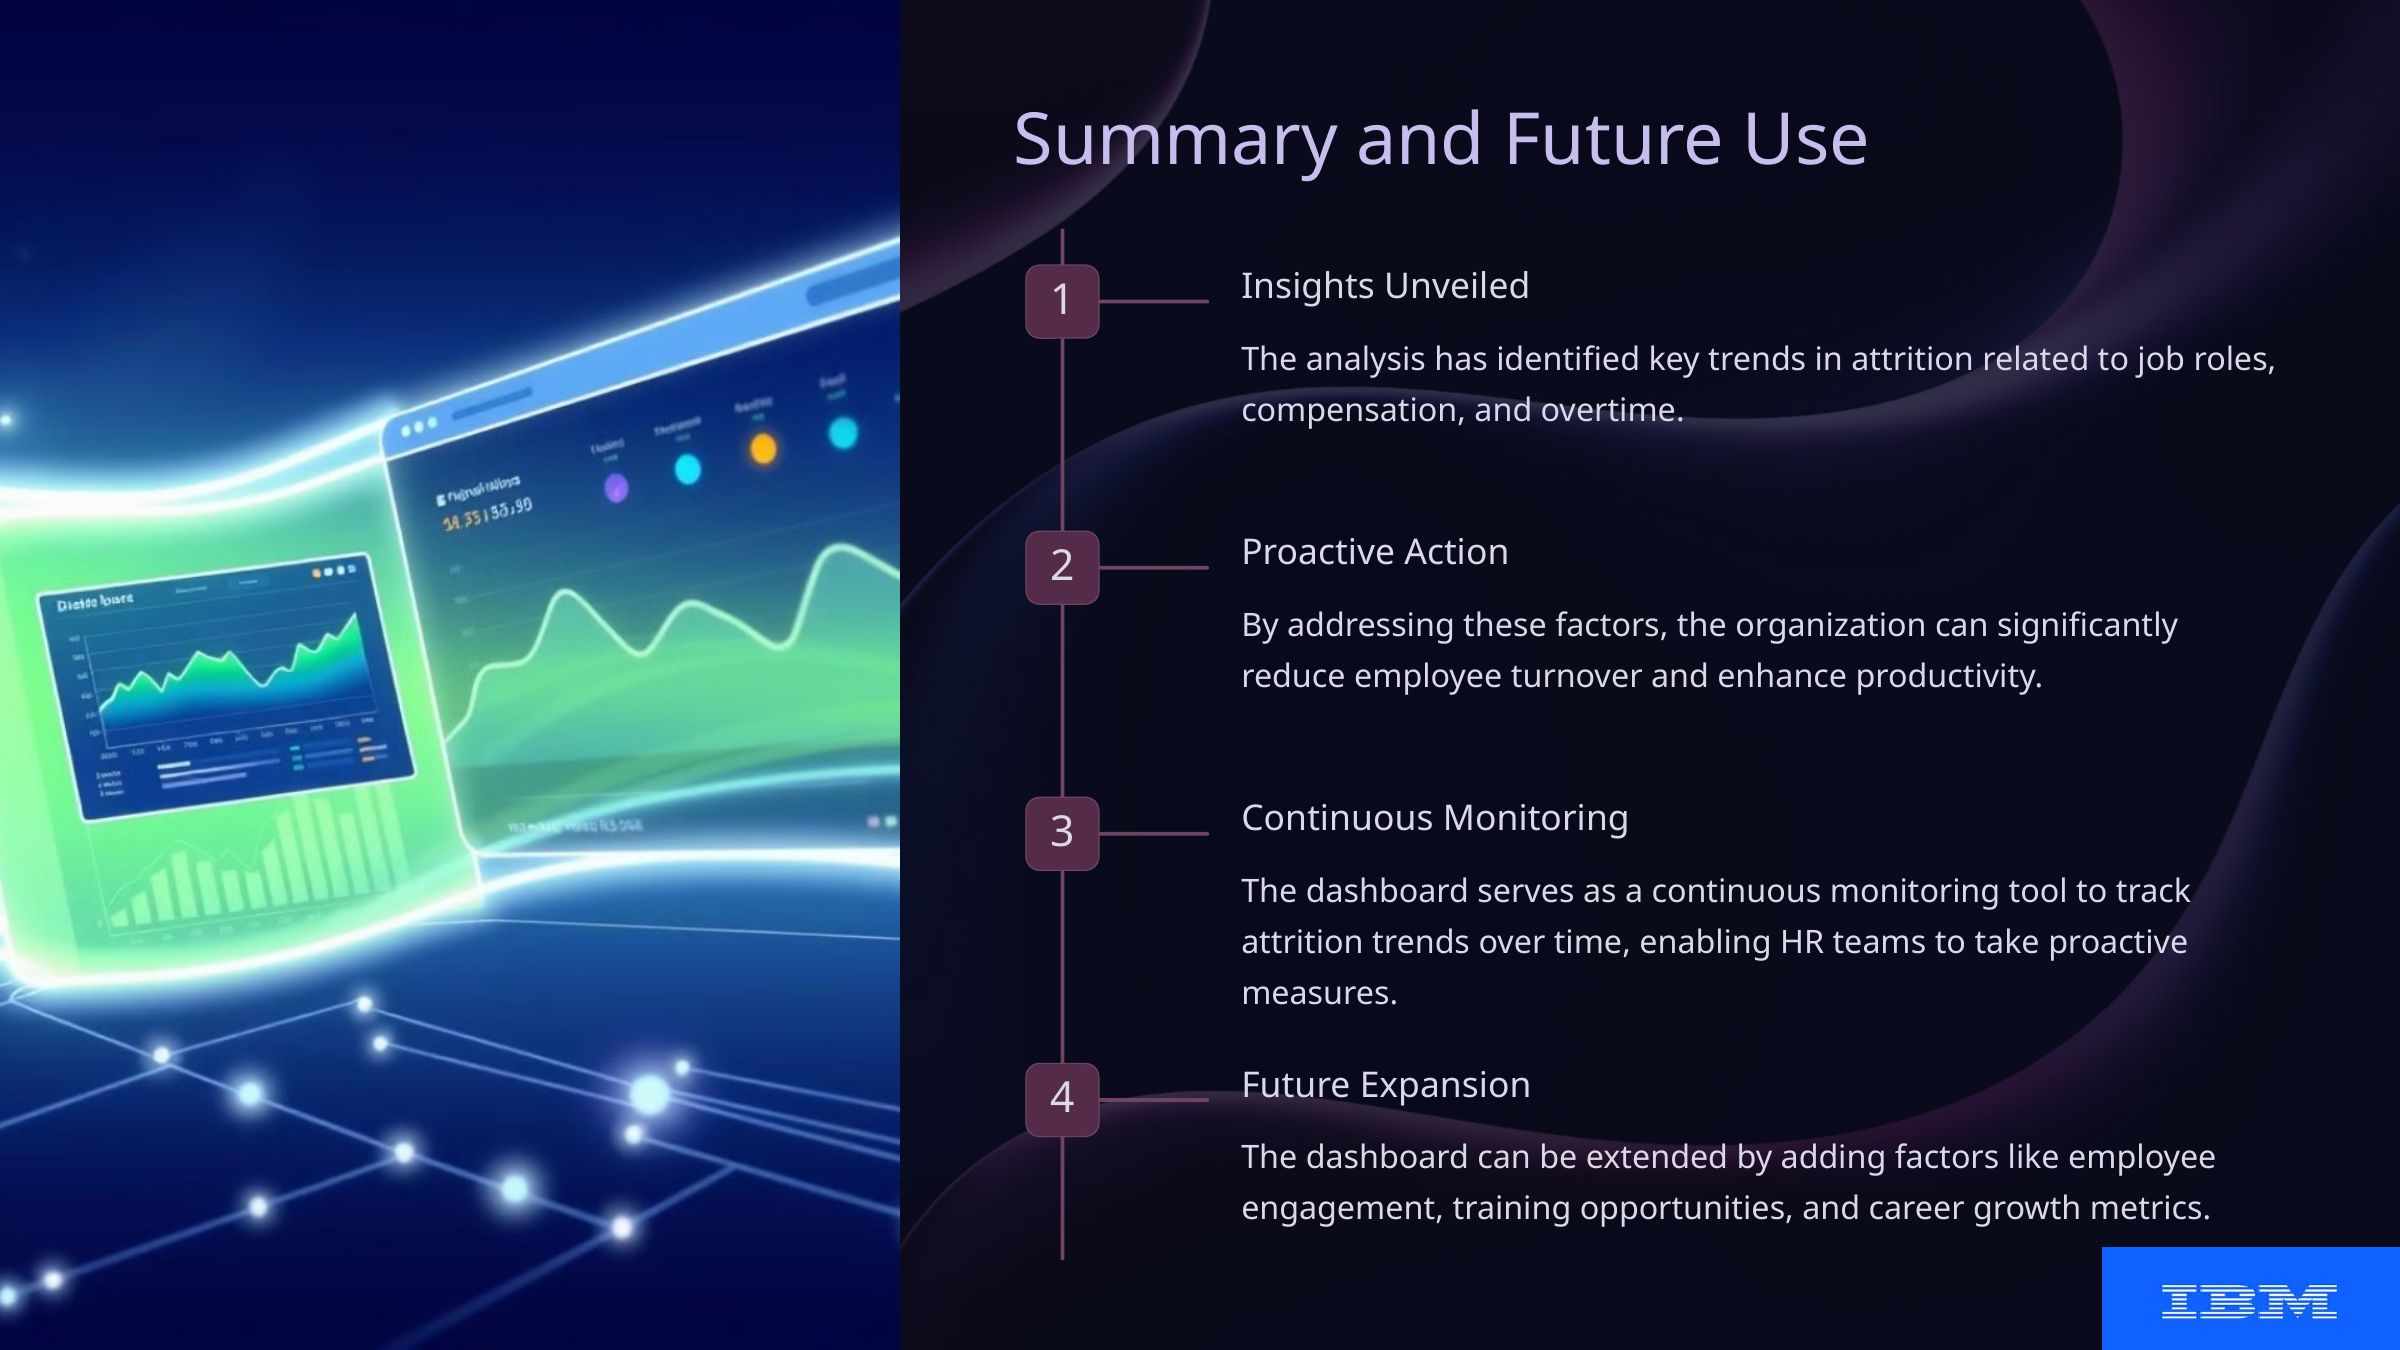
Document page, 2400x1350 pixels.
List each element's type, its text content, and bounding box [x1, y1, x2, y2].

text_box [1099, 565, 1210, 570]
picture [2102, 1247, 2400, 1350]
text_box [1025, 797, 1100, 871]
text_box [1060, 871, 1065, 1063]
text_box Future Expansion [1241, 1059, 1603, 1105]
text_box 2 [1049, 546, 1076, 590]
text_box [1060, 605, 1065, 797]
text_box 4 [1049, 1078, 1076, 1122]
text_box [1025, 265, 1100, 339]
text_box Proactive Action [1241, 527, 1603, 573]
text_box Summary and Future Use [1013, 89, 1897, 180]
text_box [1060, 1137, 1065, 1261]
text_box 1 [1054, 279, 1071, 324]
text_box Insights Unveiled [1241, 260, 1603, 307]
text_box By addressing these factors, the organization can significantly reduce employee turnover and enhance productivity. [1241, 591, 2287, 696]
text_box [1025, 531, 1100, 605]
text_box [1060, 339, 1065, 531]
text_box The dashboard can be extended by adding factors like employee engagement, training opportunities, and career growth metrics. [1241, 1123, 2287, 1228]
text_box [1099, 299, 1210, 304]
text_box The dashboard serves as a continuous monitoring tool to track attrition trends over time, enabling HR teams to take proactive measures. [1241, 857, 2287, 962]
text_box 3 [1049, 812, 1075, 856]
text_box [1025, 1063, 1100, 1137]
text_box Continuous Monitoring [1241, 793, 1647, 839]
text_box The analysis has identified key trends in attrition related to job roles, compensation, and overtime. [1241, 325, 2287, 430]
text_box [1099, 831, 1210, 836]
text_box [1060, 228, 1065, 265]
text_box [1099, 1098, 1210, 1102]
picture [0, 0, 900, 1350]
